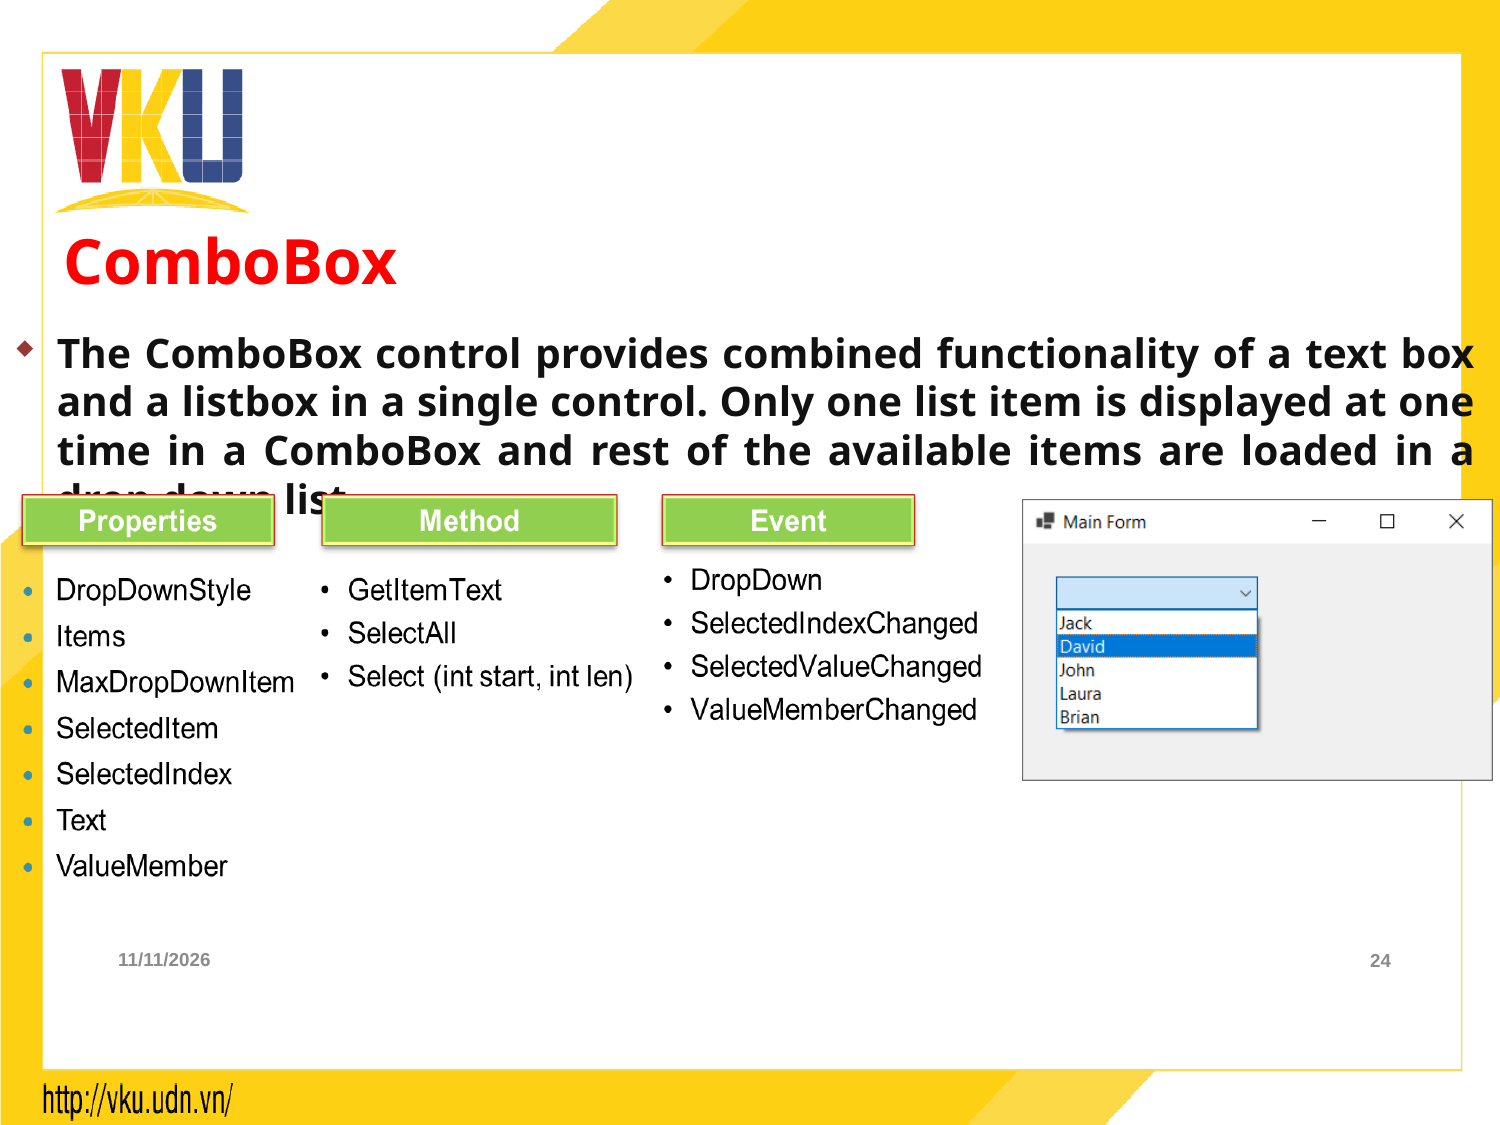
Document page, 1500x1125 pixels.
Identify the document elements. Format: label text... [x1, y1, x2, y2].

text_box The ComboBox control provides combined functionality of a text box and a listbox in a single control. Only one list item is displayed at one time in a ComboBox and rest of the available items are loaded in a drop down list [0, 320, 1491, 530]
picture [0, 0, 1500, 1125]
title ComboBox [48, 229, 1422, 300]
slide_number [103, 936, 441, 982]
slide_number 24 [1068, 937, 1407, 983]
